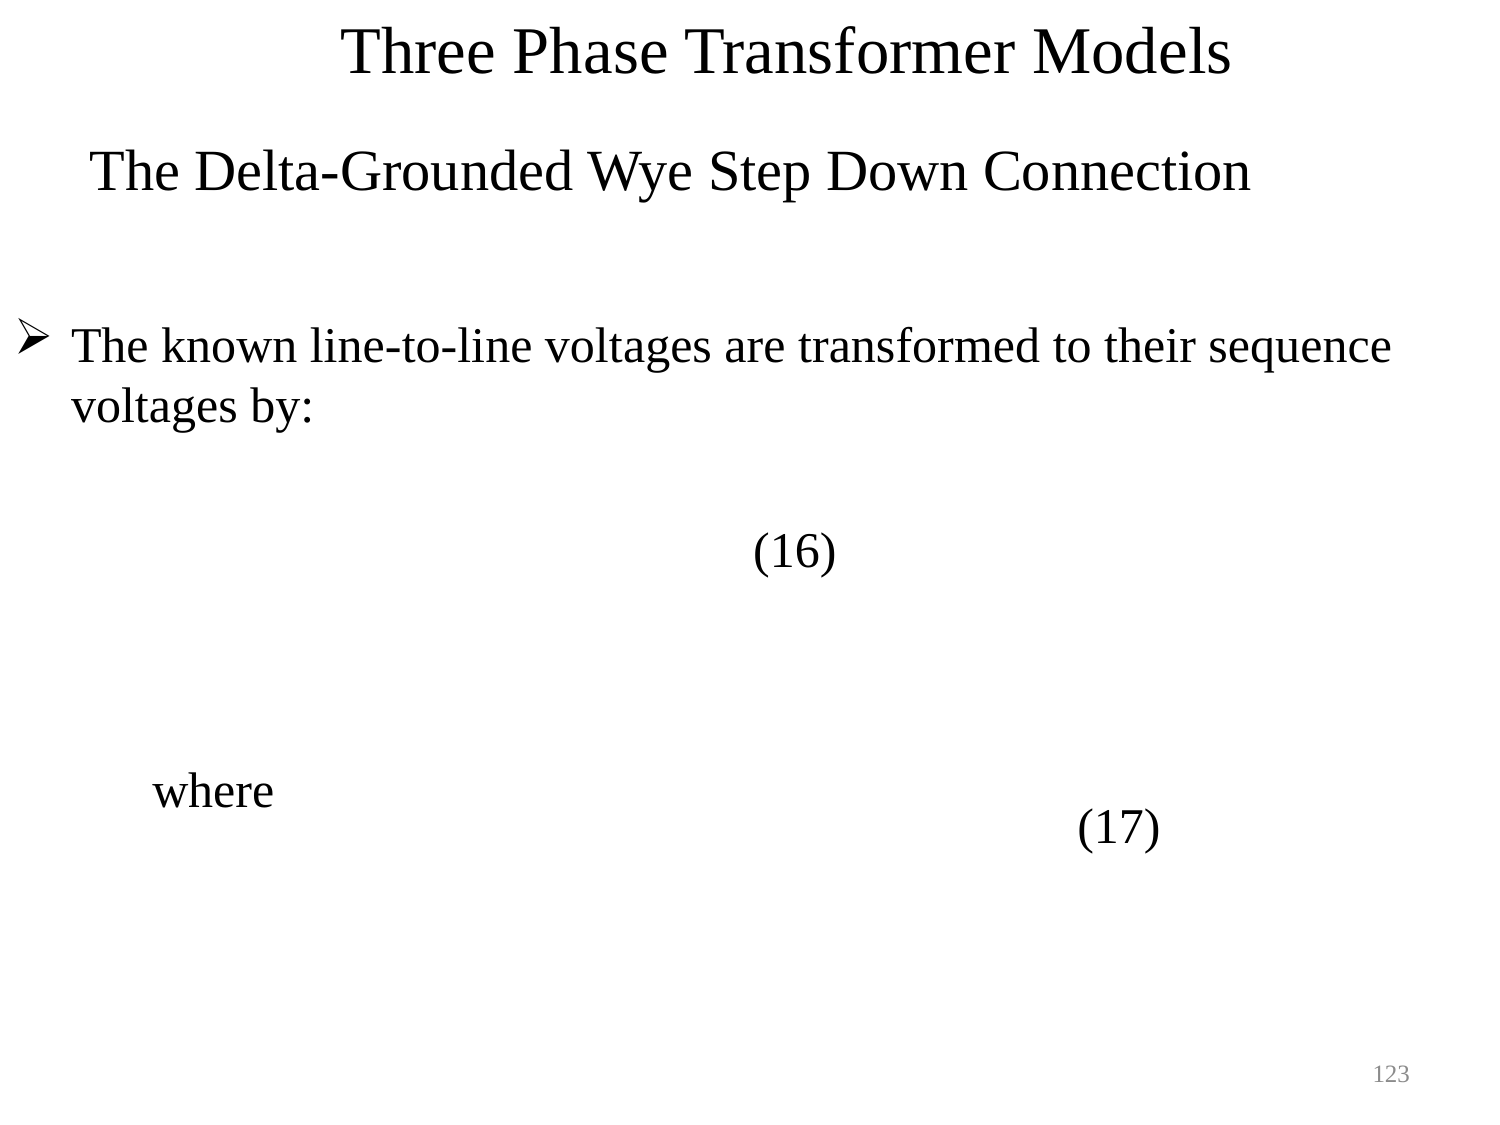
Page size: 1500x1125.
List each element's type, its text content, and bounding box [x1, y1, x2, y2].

text_box The Delta-Grounded Wye Step Down Connection The known line-to-line voltages are transformed to their sequence voltages by: [0, 124, 1500, 485]
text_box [137, 699, 1325, 1043]
slide_number 123 [1074, 1042, 1425, 1103]
text_box Three Phase Transformer Models [0, 0, 1500, 95]
